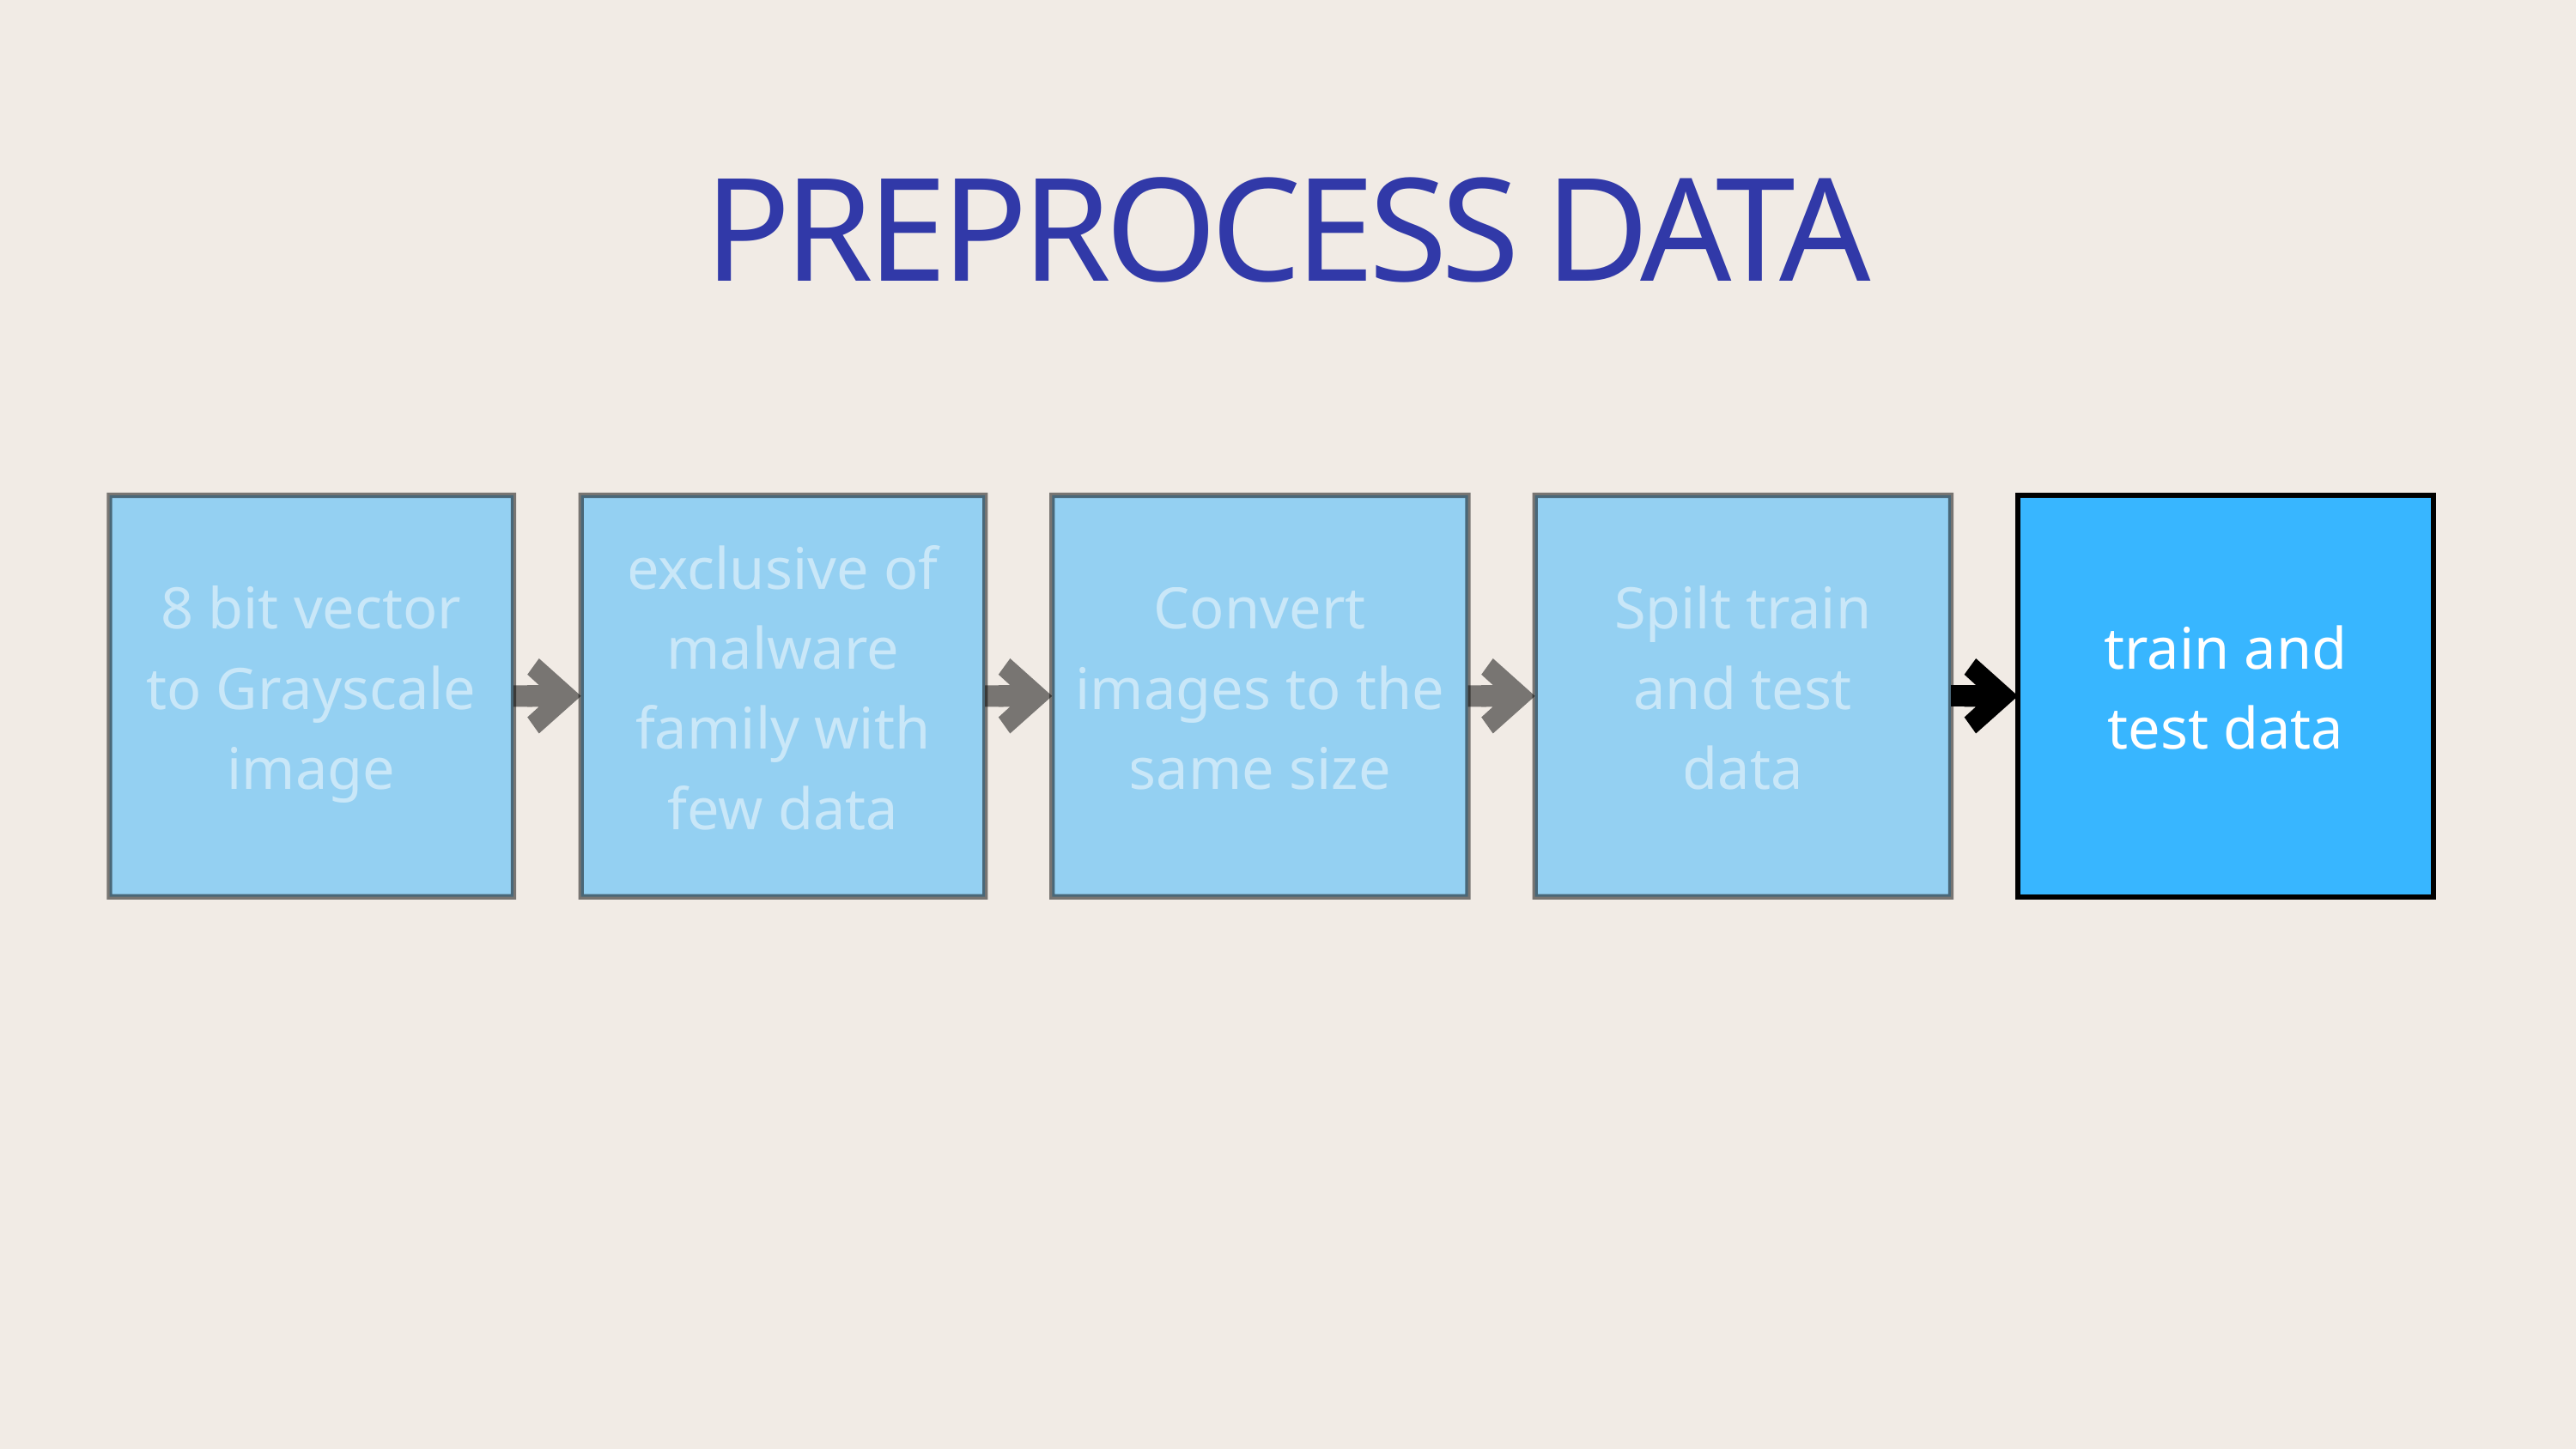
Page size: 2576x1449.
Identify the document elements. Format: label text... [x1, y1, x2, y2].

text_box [1052, 494, 1468, 897]
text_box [1534, 494, 1952, 897]
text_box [109, 494, 514, 897]
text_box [580, 494, 986, 897]
text_box PREPROCESS DATA [275, 166, 2301, 310]
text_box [2017, 494, 2434, 897]
